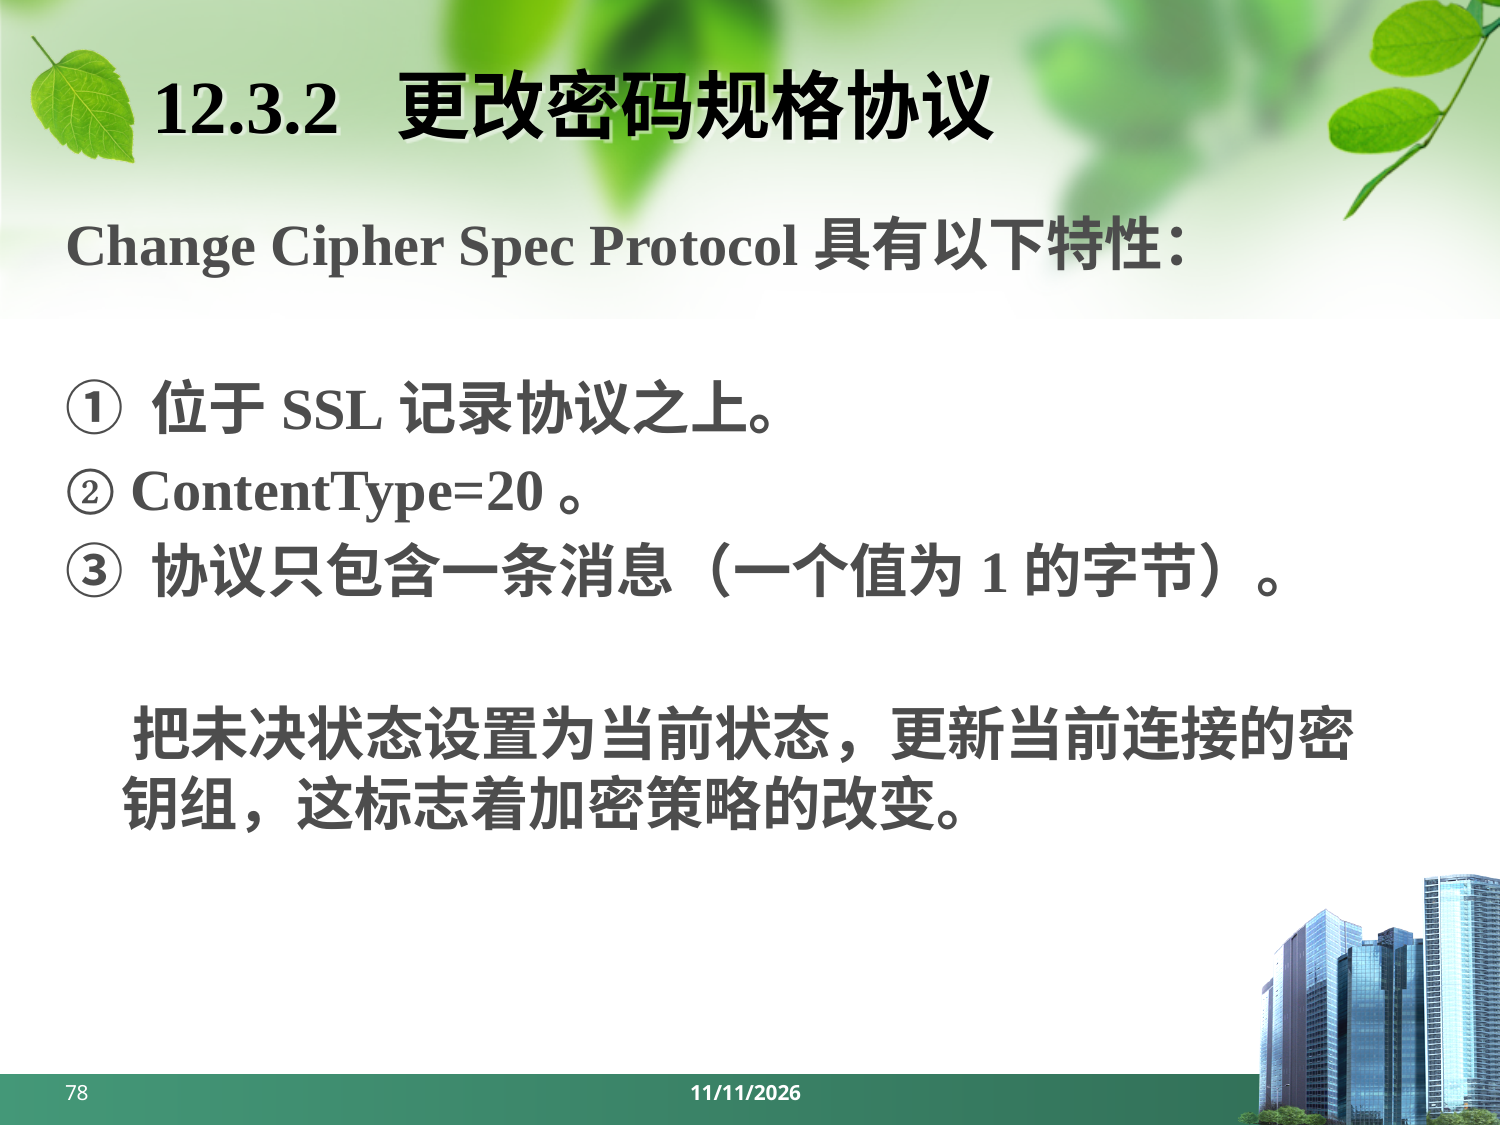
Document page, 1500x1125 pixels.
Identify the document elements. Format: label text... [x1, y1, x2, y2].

title 12.3.2 更改密码规格协议 [137, 57, 1325, 150]
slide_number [675, 1072, 1025, 1113]
slide_number 78 [50, 1072, 138, 1113]
list Change Cipher Spec Protocol具有以下特性： ① 位于SSL记录协议之上。 ② ContentType=20。 ③ 协议只包含一条消息（一个值为1的字节）。 把未决状态设置为当前状态，更新当前连接的密钥组，这标志着加密策略的改变。 [50, 200, 1425, 1038]
picture [0, 0, 1500, 319]
